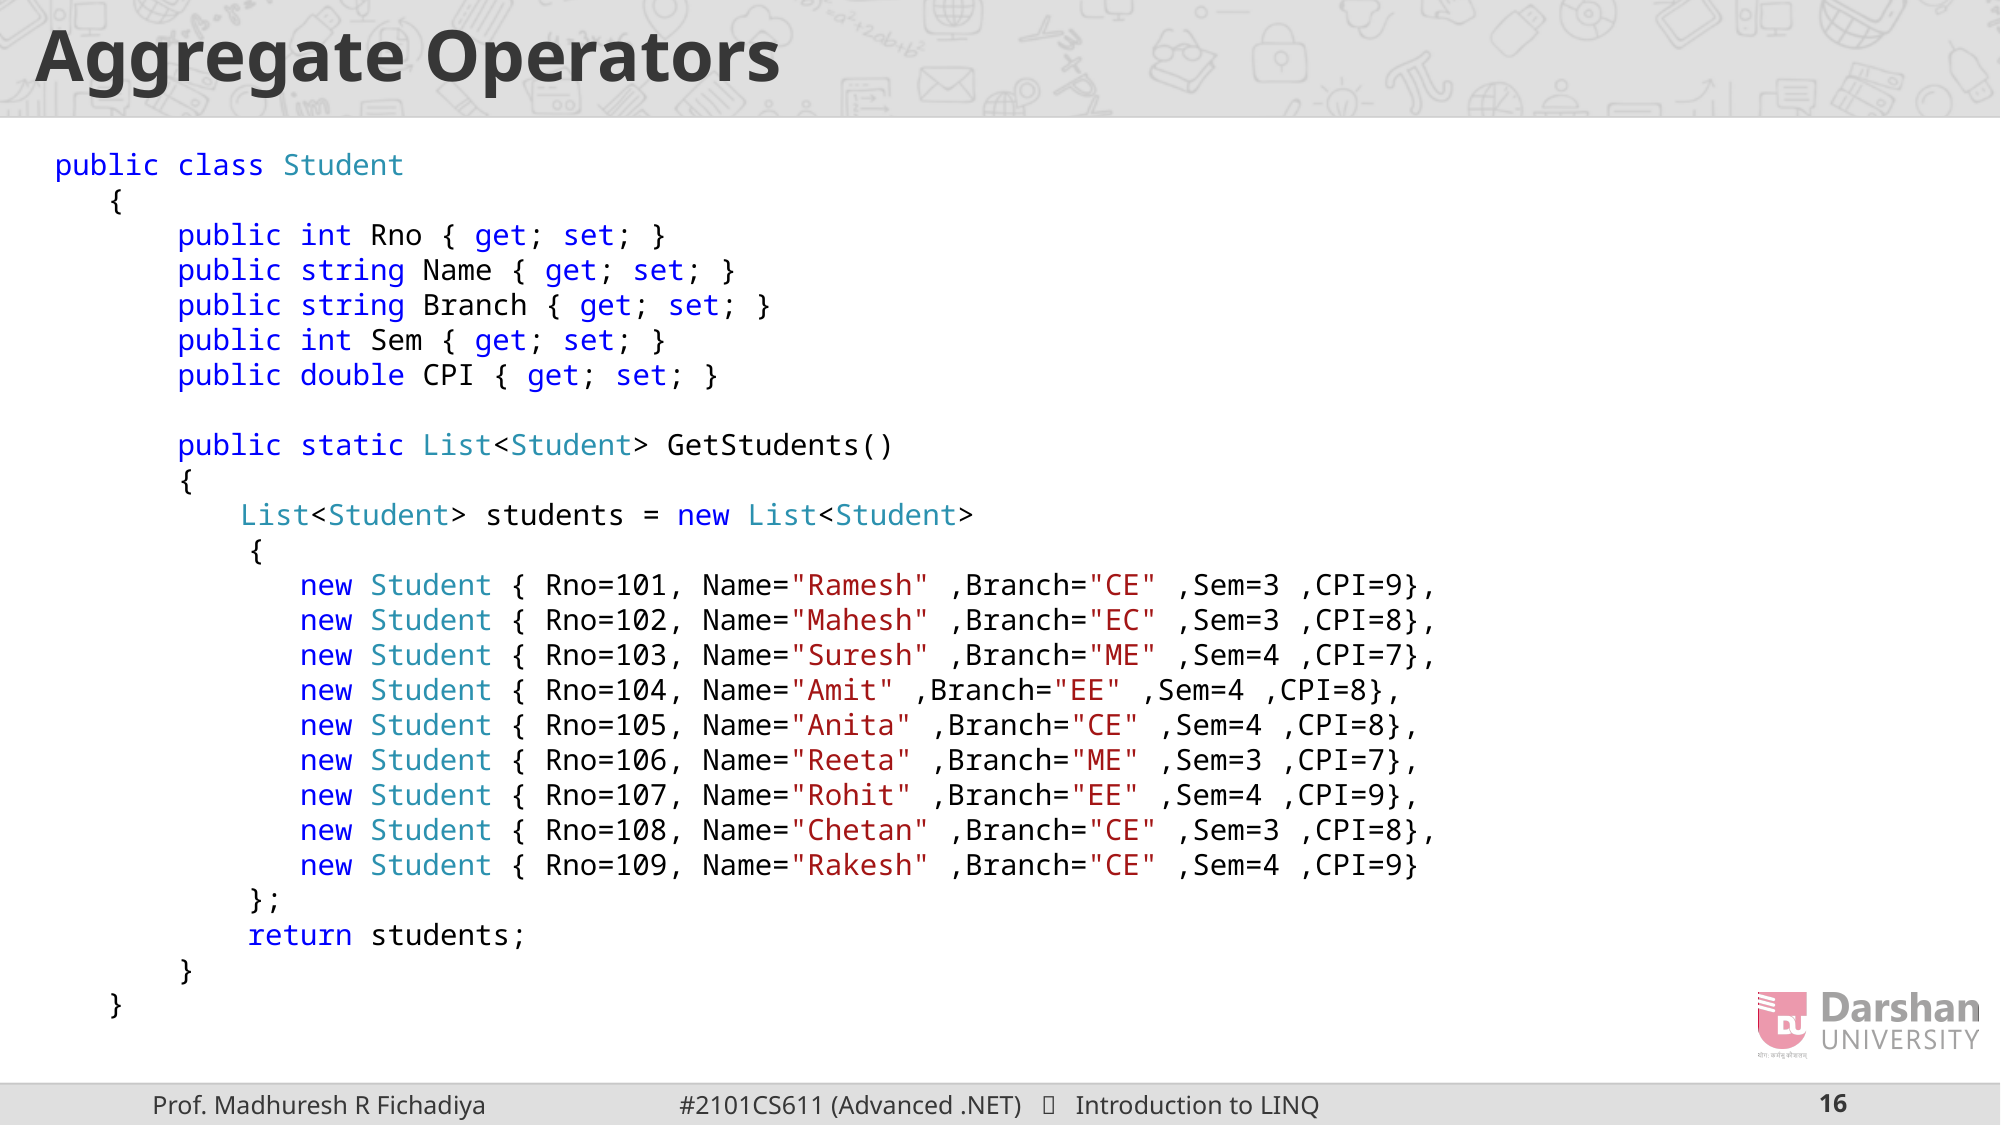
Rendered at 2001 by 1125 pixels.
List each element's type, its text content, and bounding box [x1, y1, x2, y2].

title Aggregate Operators [0, 0, 2000, 117]
table_cell CE [1758, 992, 1979, 1059]
text_box public class Student { public int Rno { get; set; } public string Name { get; set; } public string Branch { get; set; } public int Sem { get; set; } public double CPI { get; set; } public static List<Student> GetStudents() { List<Student> students = new List<Student> { new Student { Rno=101, Name="Ramesh" ,Branch="CE" ,Sem=3 ,CPI=9}, new Student { Rno=102, Name="Mahesh" ,Branch="EC" ,Sem=3 ,CPI=8}, new Student { Rno=103, Name="Suresh" ,Branch="ME" ,Sem=4 ,CPI=7}, new Student { Rno=104, Name="Amit" ,Branch="EE" ,Sem=4 ,CPI=8}, new Student { Rno=105, Name="Anita" ,Branch="CE" ,Sem=4 ,CPI=8}, new Student { Rno=106, Name="Reeta" ,Branch="ME" ,Sem=3 ,CPI=7}, new Student { Rno=107, Name="Rohit" ,Branch="EE" ,Sem=4 ,CPI=9}, new Student { Rno=108, Name="Chetan" ,Branch="CE" ,Sem=3 ,CPI=8}, new Student { Rno=109, Name="Rakesh" ,Branch="CE" ,Sem=4 ,CPI=9} }; return students; } } [22, 139, 1688, 1029]
